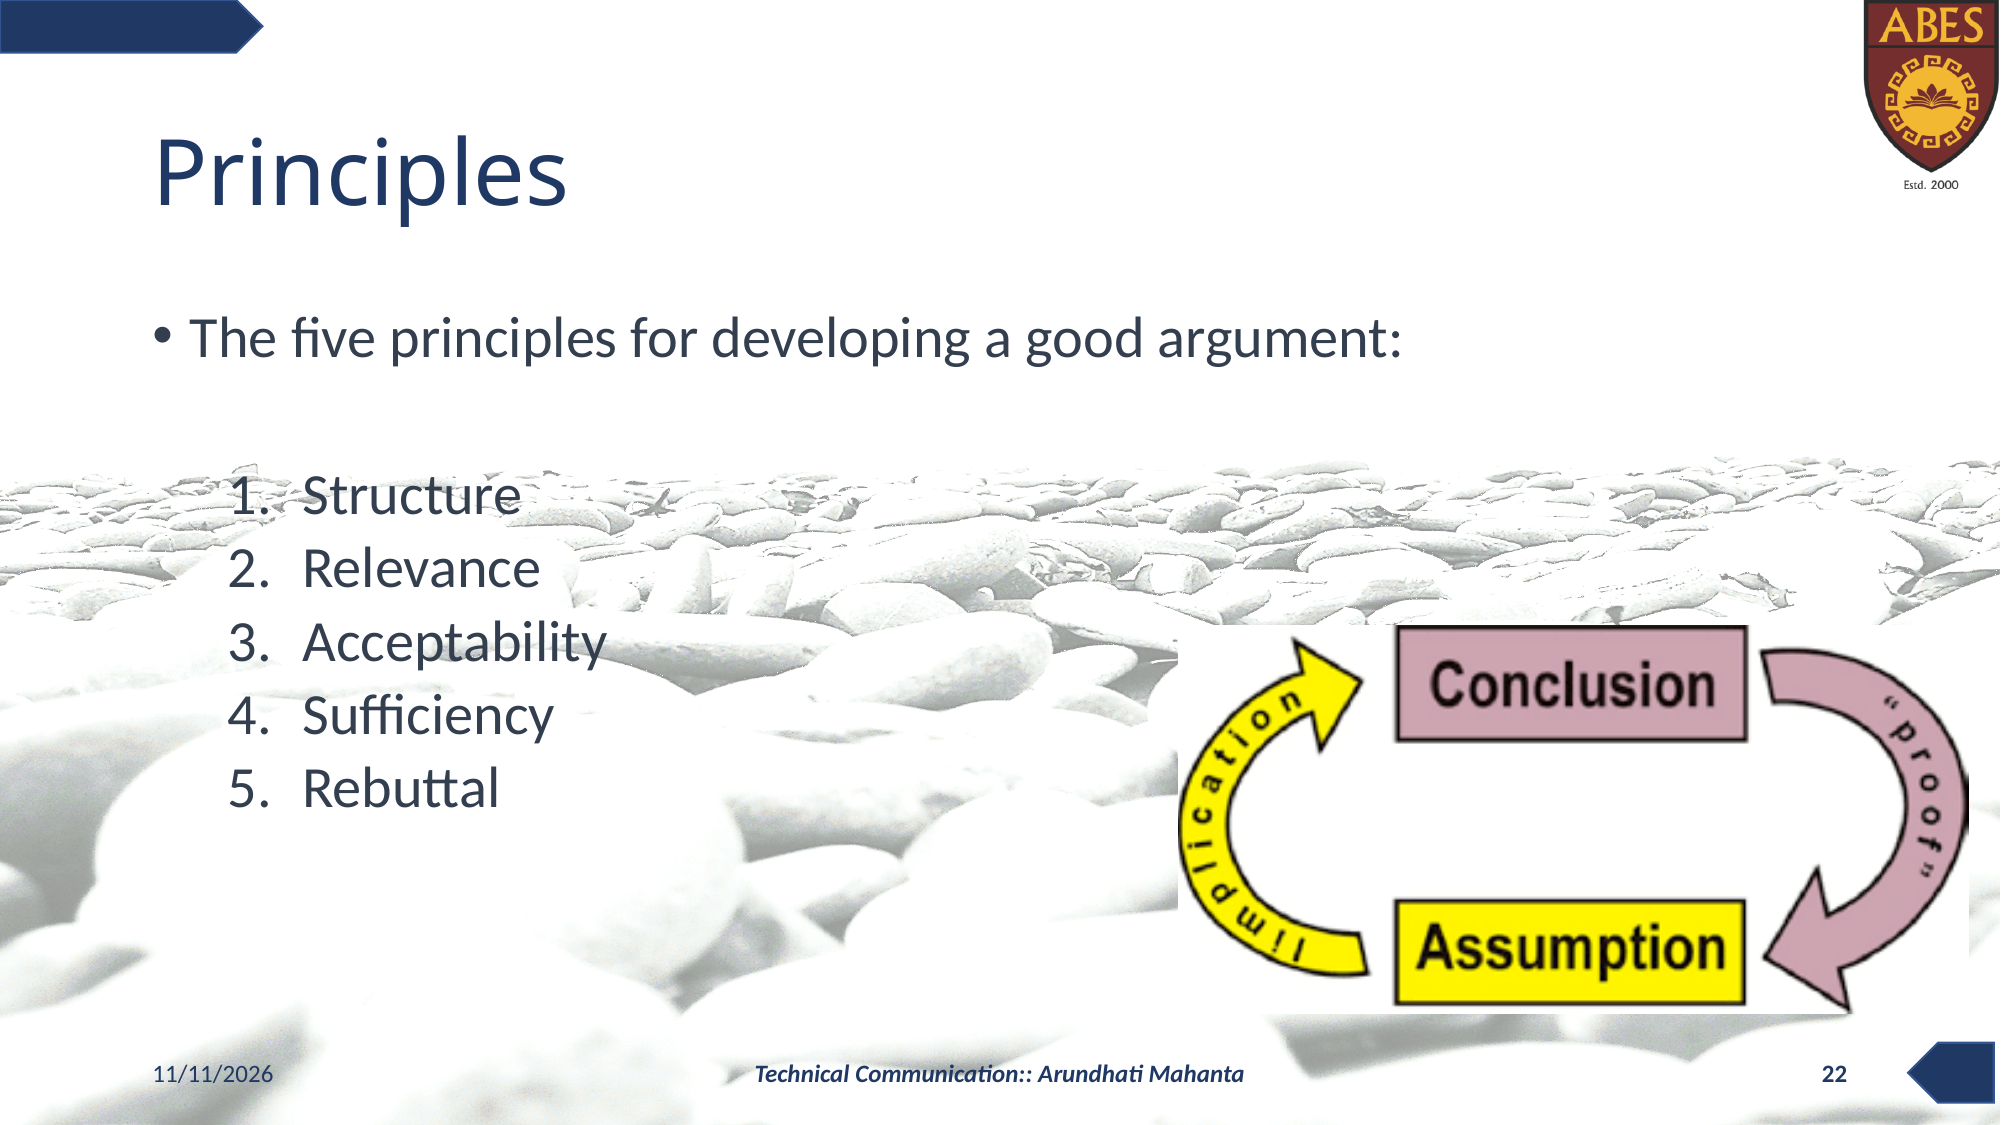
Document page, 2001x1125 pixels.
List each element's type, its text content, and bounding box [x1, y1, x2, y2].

footer Technical Communication:: Arundhati Mahanta [662, 1042, 1338, 1103]
picture [1862, 0, 2000, 189]
picture [1177, 625, 1969, 1014]
slide_number 22 [1412, 1042, 1863, 1103]
title Principles [137, 67, 1863, 285]
list The five principles for developing a good argument: Structure Relevance Acceptability Sufficiency Rebuttal [137, 299, 1863, 1014]
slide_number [137, 1042, 588, 1103]
